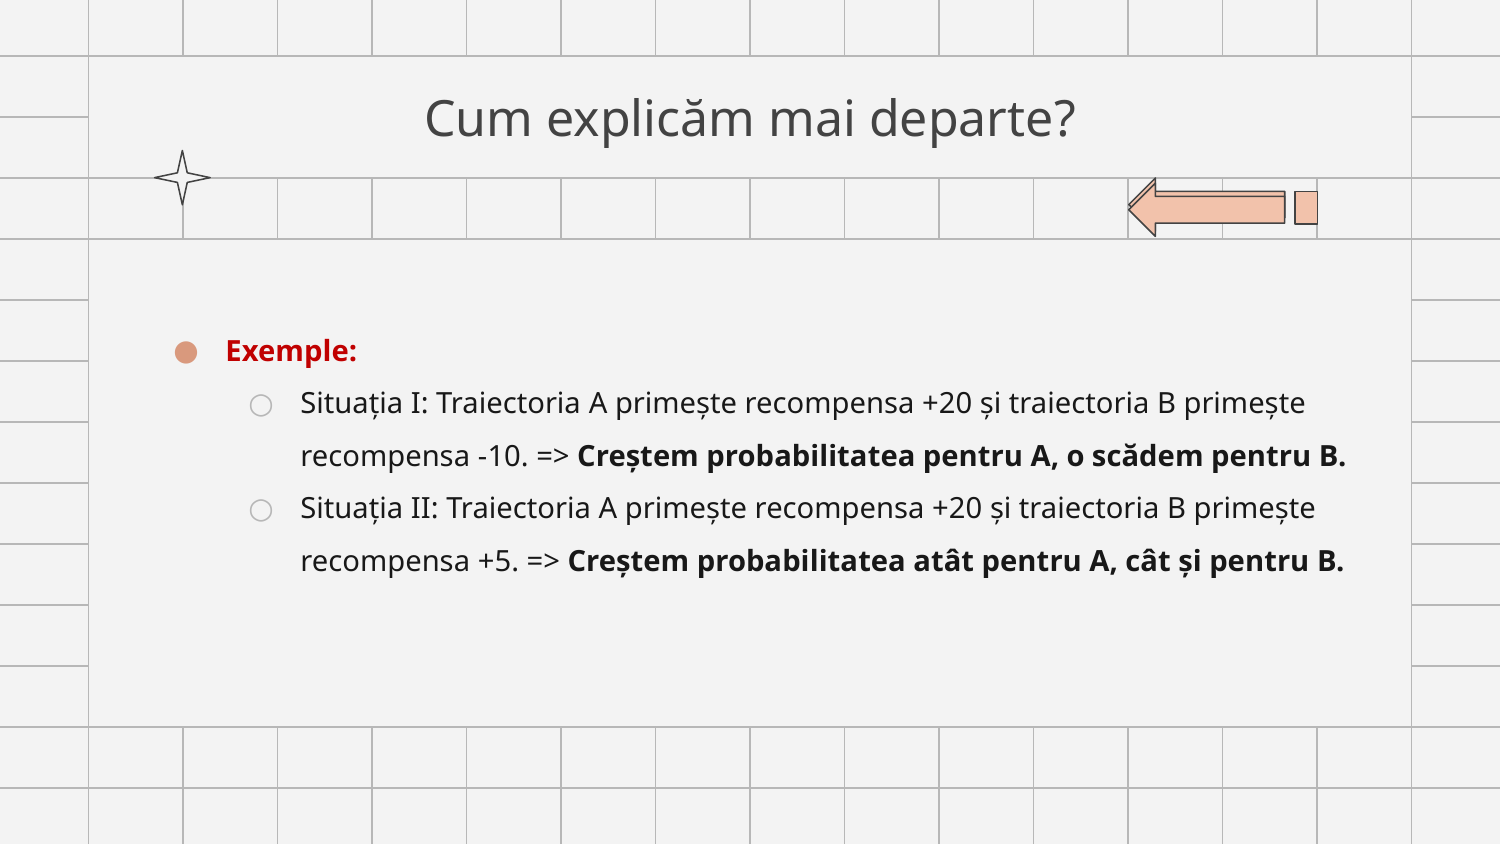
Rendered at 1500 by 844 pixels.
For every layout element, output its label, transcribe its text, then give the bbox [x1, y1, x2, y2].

text_box Exemple: Situația I: Traiectoria A primește recompensa +20 și traiectoria B primește recompensa -10. => Creștem probabilitatea pentru A, o scădem pentru B. Situația II: Traiectoria A primește recompensa +20 și traiectoria B primește recompensa +5. => Creștem probabilitatea atât pentru A, cât și pentru B. [135, 299, 1365, 679]
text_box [1128, 177, 1318, 237]
title Cum explicăm mai departe? [88, 55, 1412, 179]
text_box [154, 150, 211, 205]
